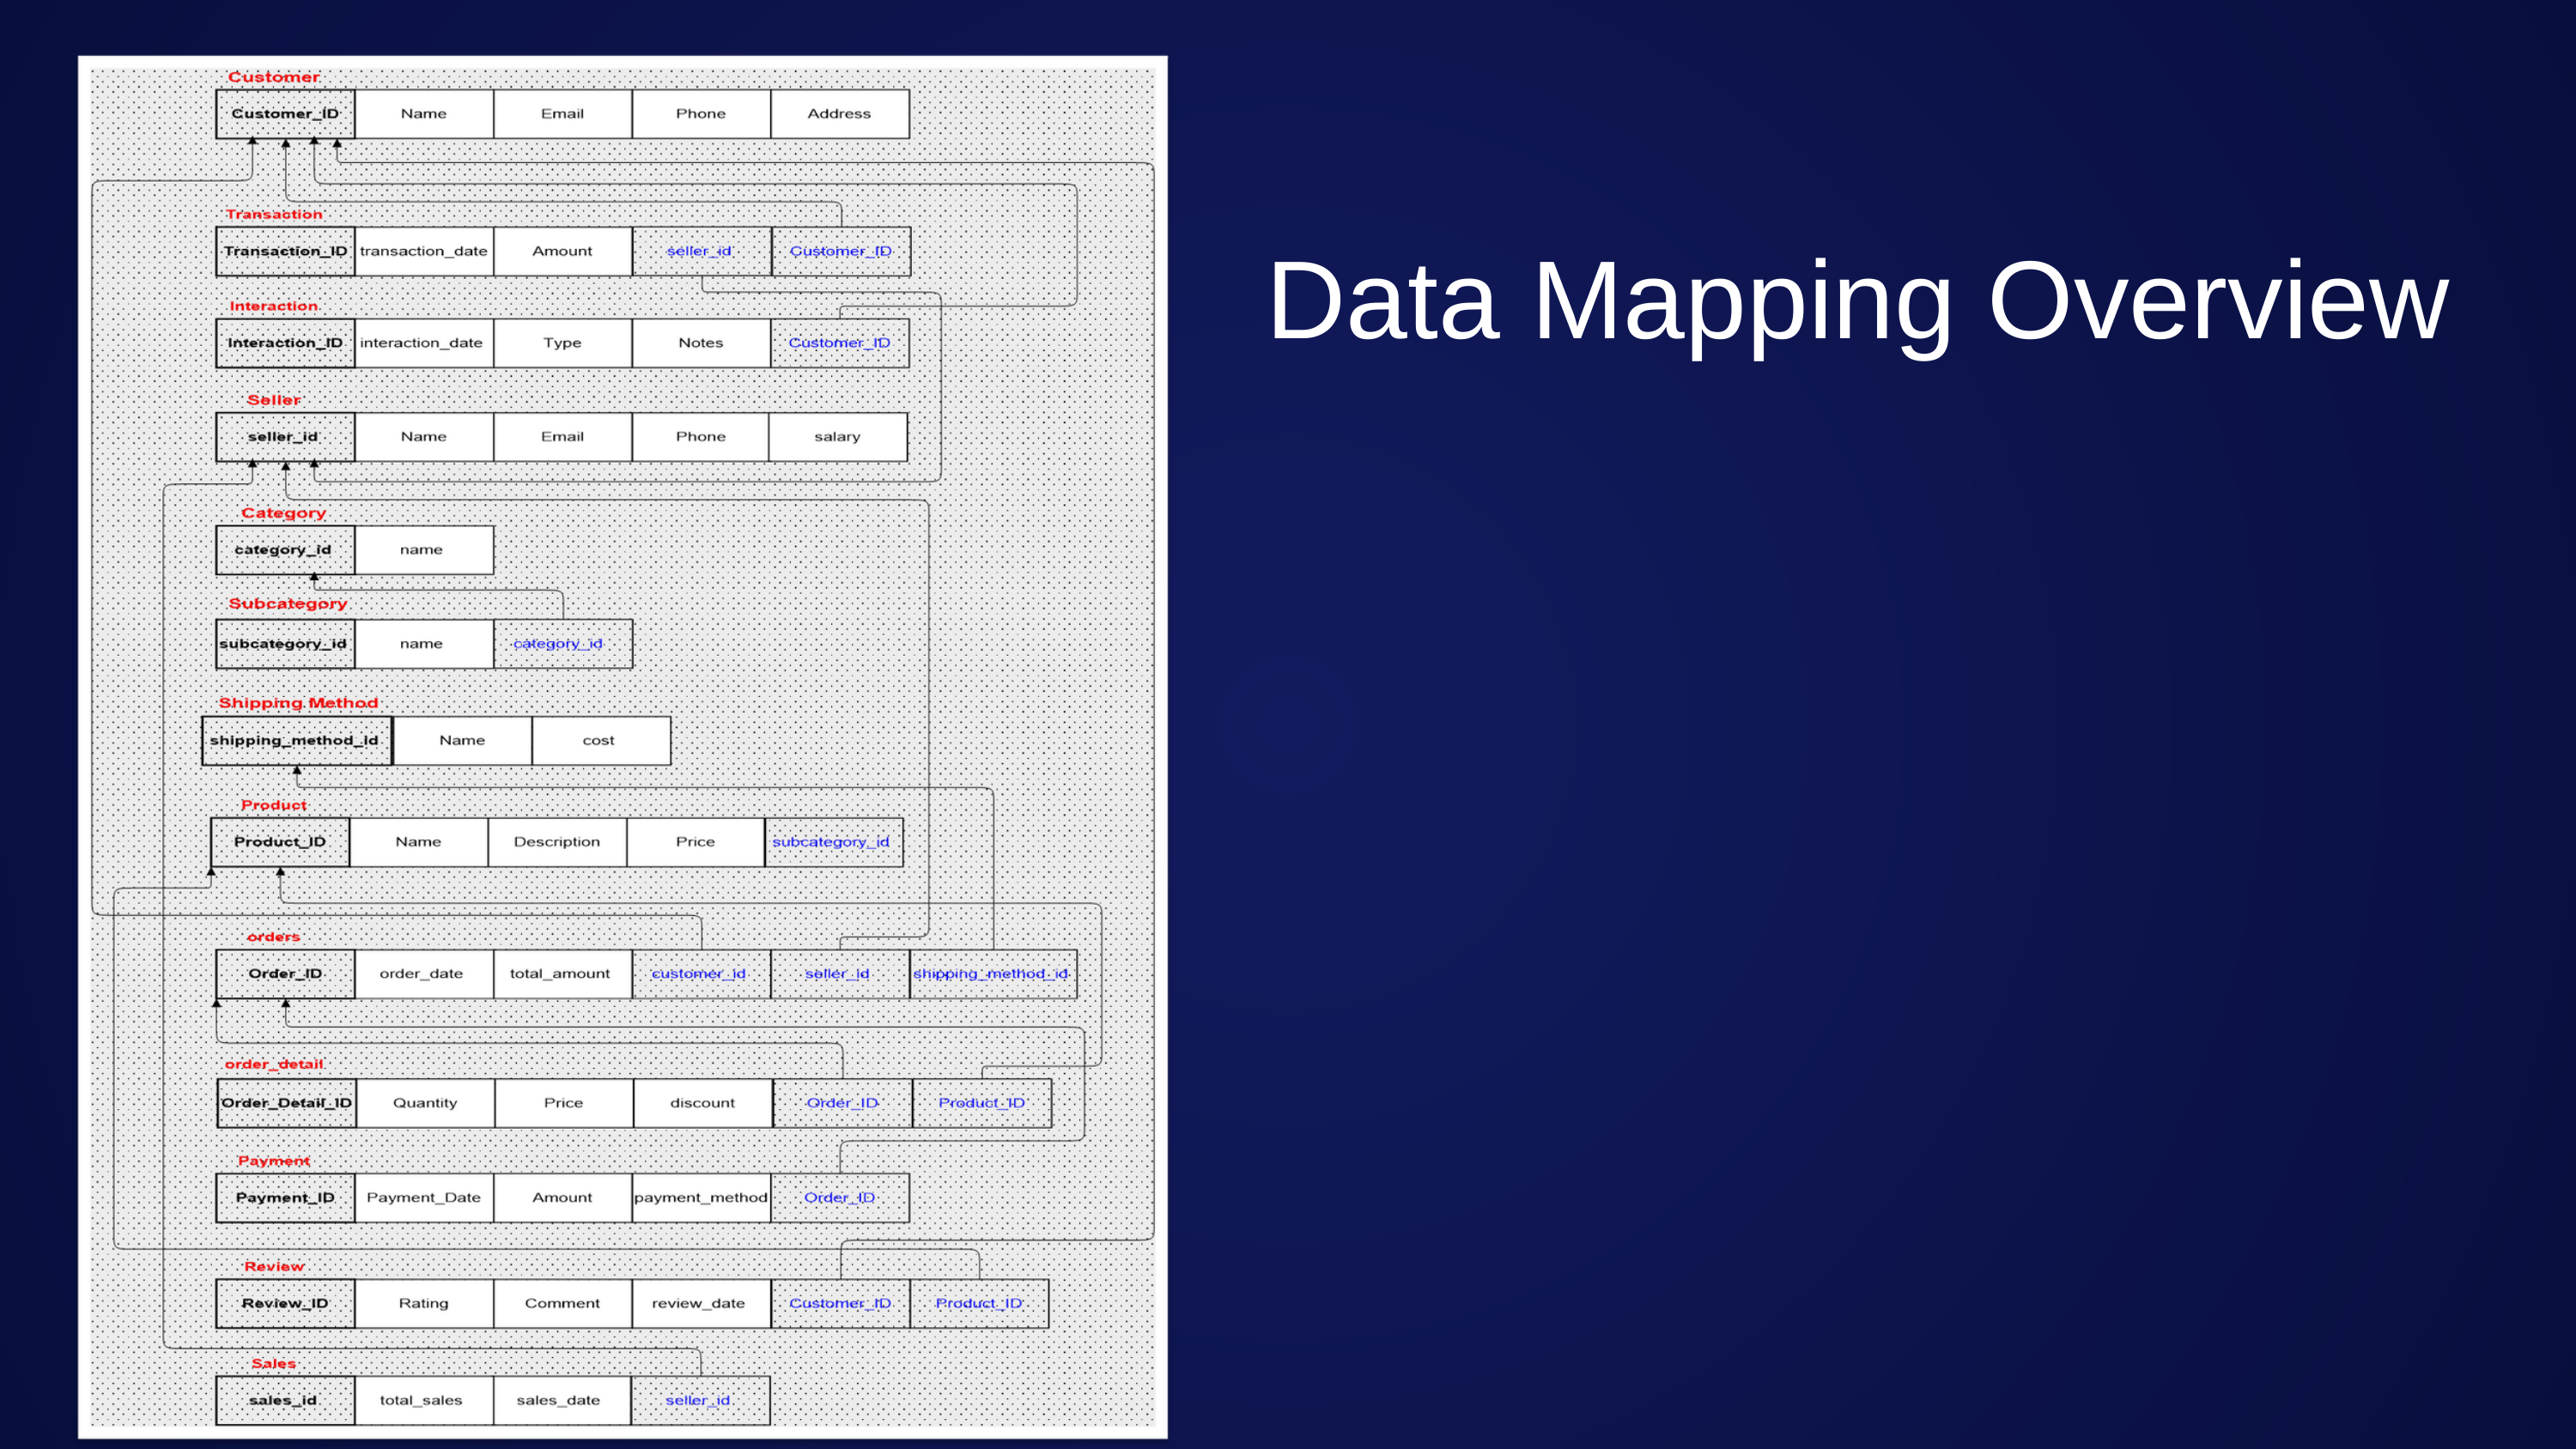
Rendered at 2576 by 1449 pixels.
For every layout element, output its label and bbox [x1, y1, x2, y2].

text_box [0, 0, 2576, 1449]
